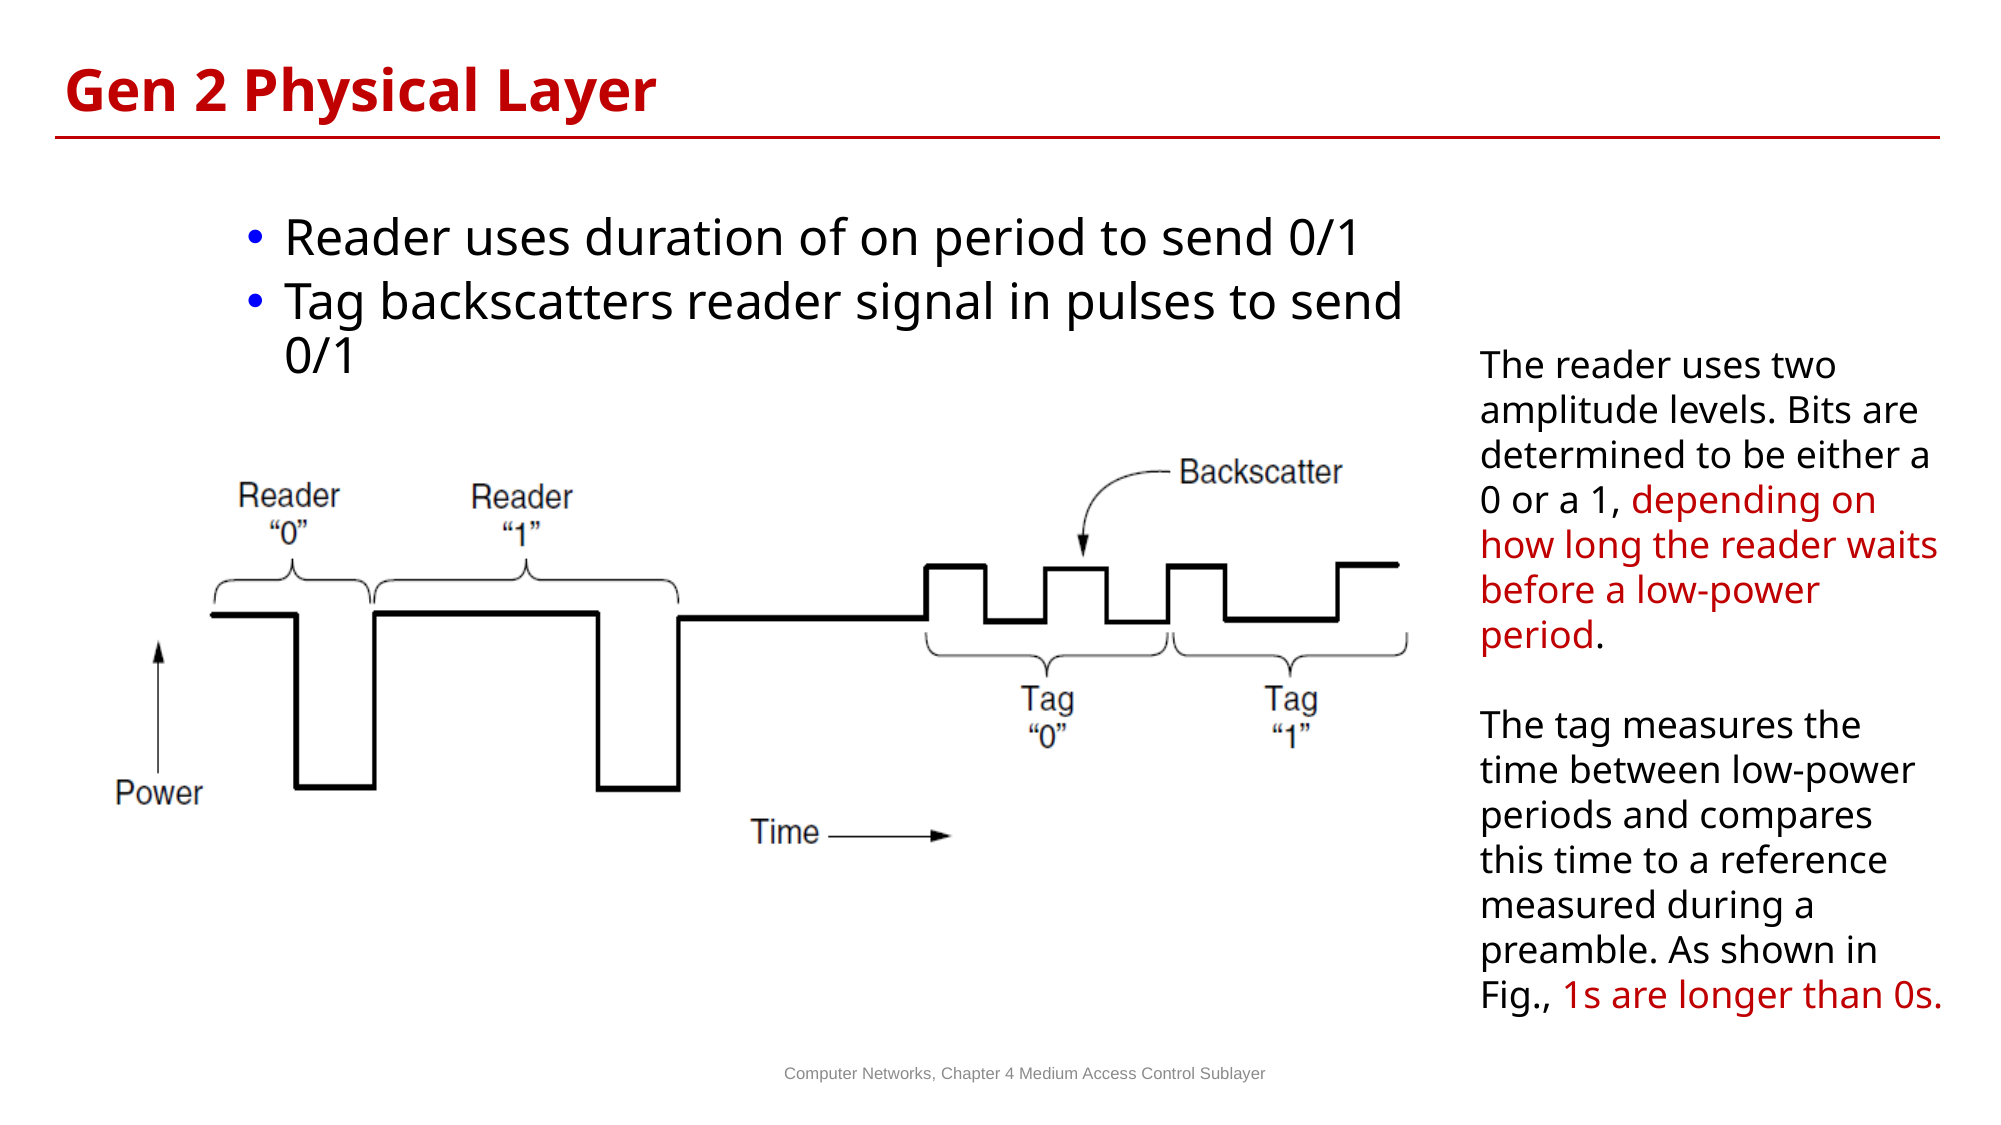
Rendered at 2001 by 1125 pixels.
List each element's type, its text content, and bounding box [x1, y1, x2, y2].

text_box The reader uses two amplitude levels. Bits are determined to be either a 0 or a 1, depending on how long the reader waits before a low-power period. The tag measures the time between low-power periods and compares this time to a reference measured during a preamble. As shown in Fig., 1s are longer than 0s. [1465, 333, 1961, 1024]
list Reader uses duration of on period to send 0/1 Tag backscatters reader signal in pulses to send 0/1 [156, 204, 1435, 374]
footer Computer Networks, Chapter 4 Medium Access Control Sublayer [662, 1042, 1389, 1103]
picture [102, 454, 1435, 880]
text_box Gen 2 Physical Layer [49, 45, 1972, 130]
